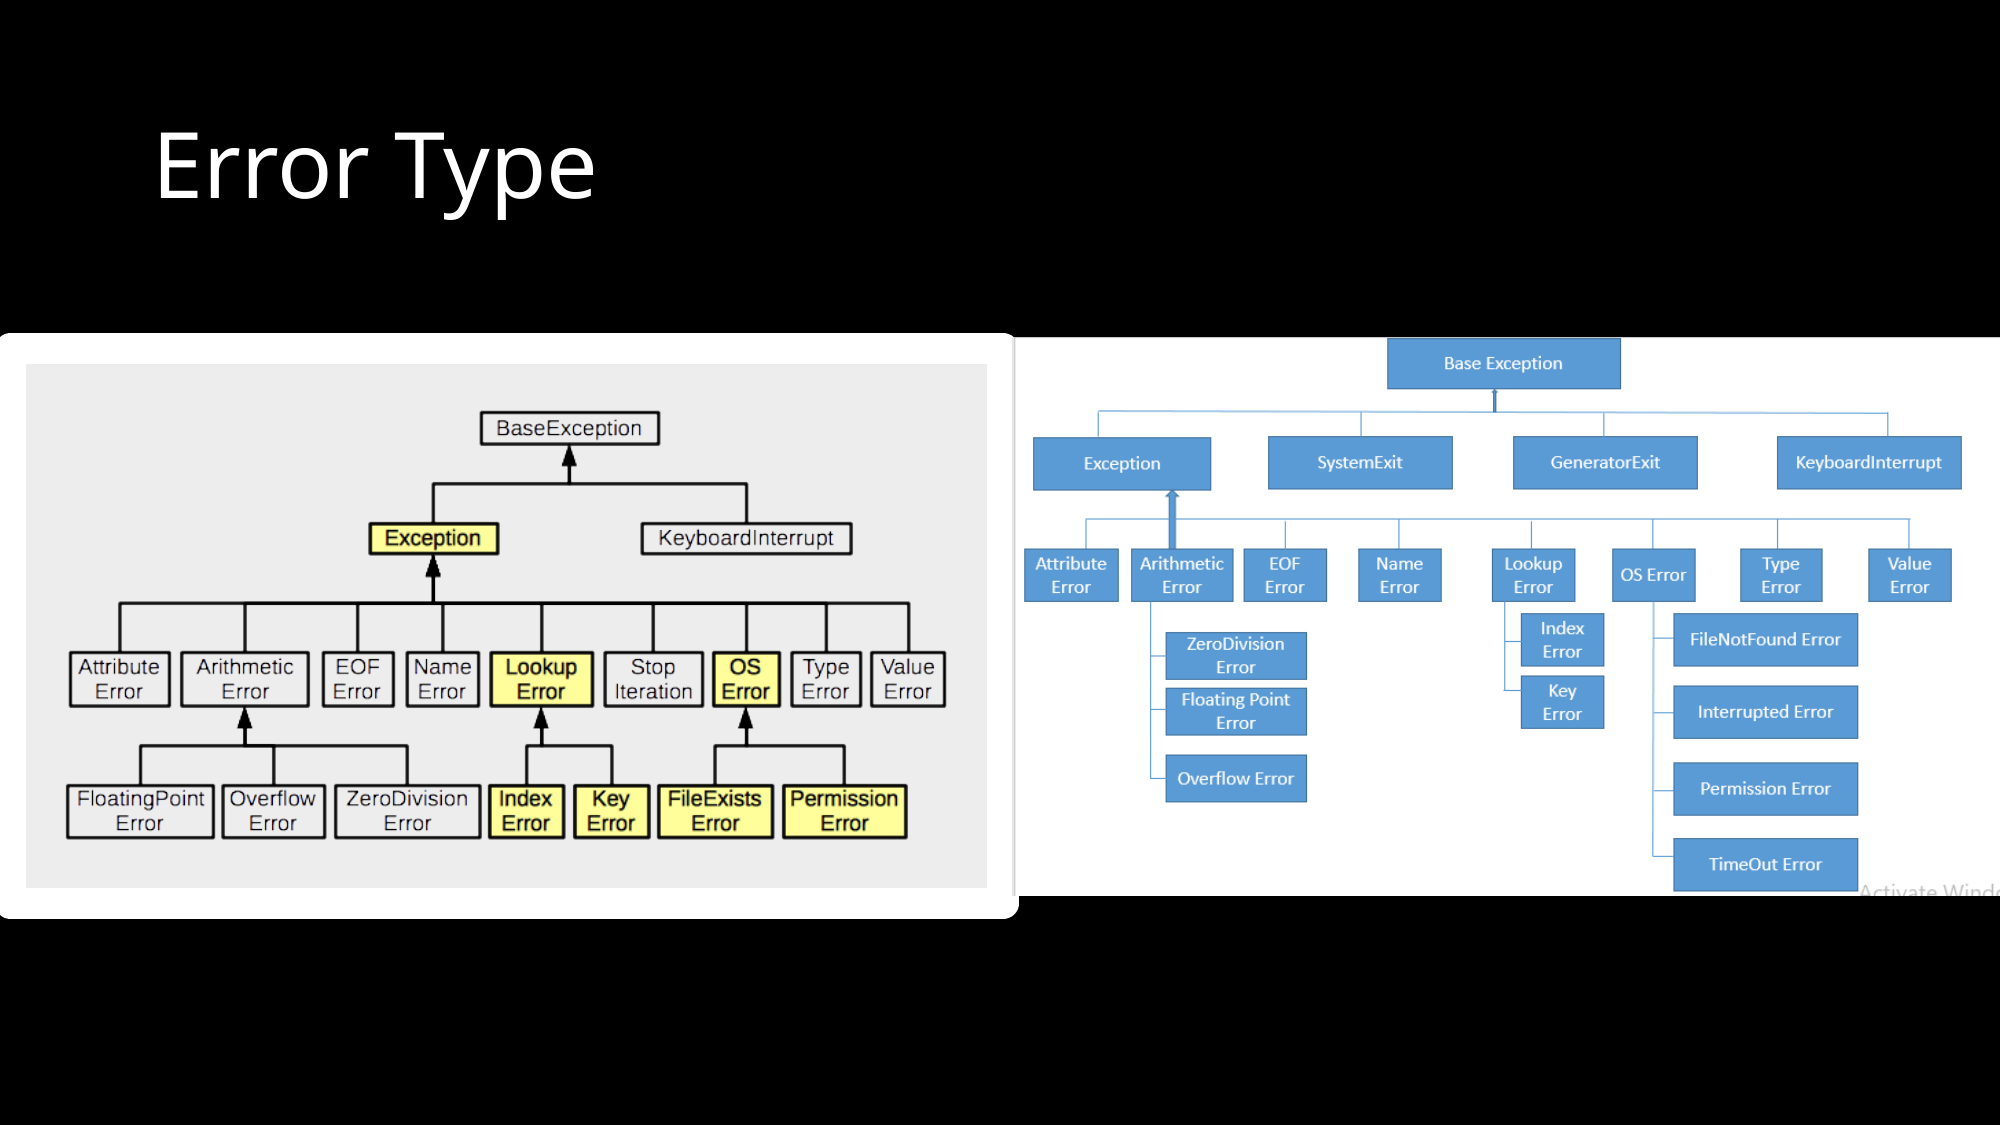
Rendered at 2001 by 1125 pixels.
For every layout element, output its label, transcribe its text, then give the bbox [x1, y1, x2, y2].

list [26, 364, 988, 888]
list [1012, 337, 2000, 896]
title Error Type [137, 59, 1863, 278]
